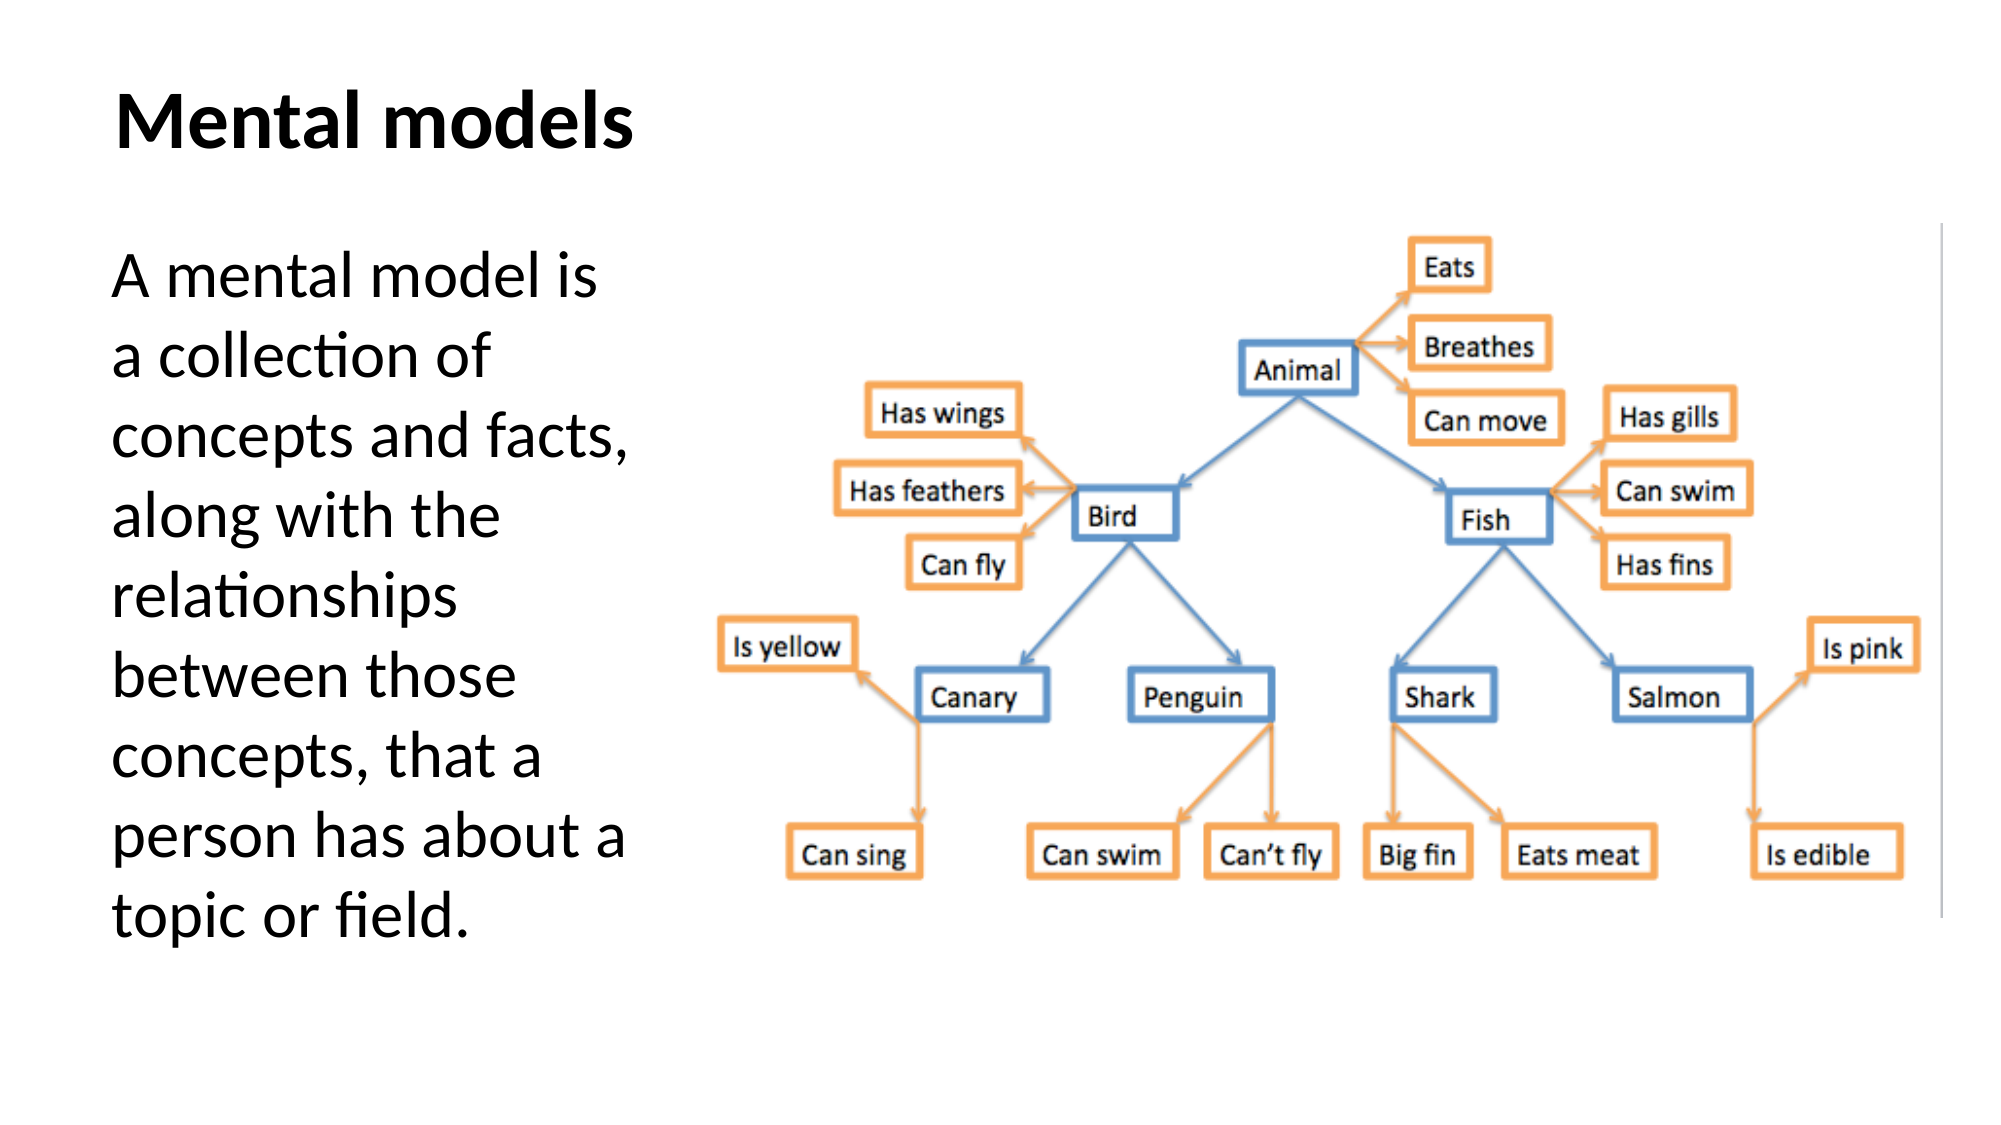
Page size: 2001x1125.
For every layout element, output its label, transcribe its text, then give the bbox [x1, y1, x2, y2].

text_box A mental model is a collection of concepts and facts, along with the relationships between those concepts, that a person has about a topic or field. [97, 223, 653, 959]
text_box Mental models [100, 58, 650, 174]
picture [708, 223, 1943, 918]
